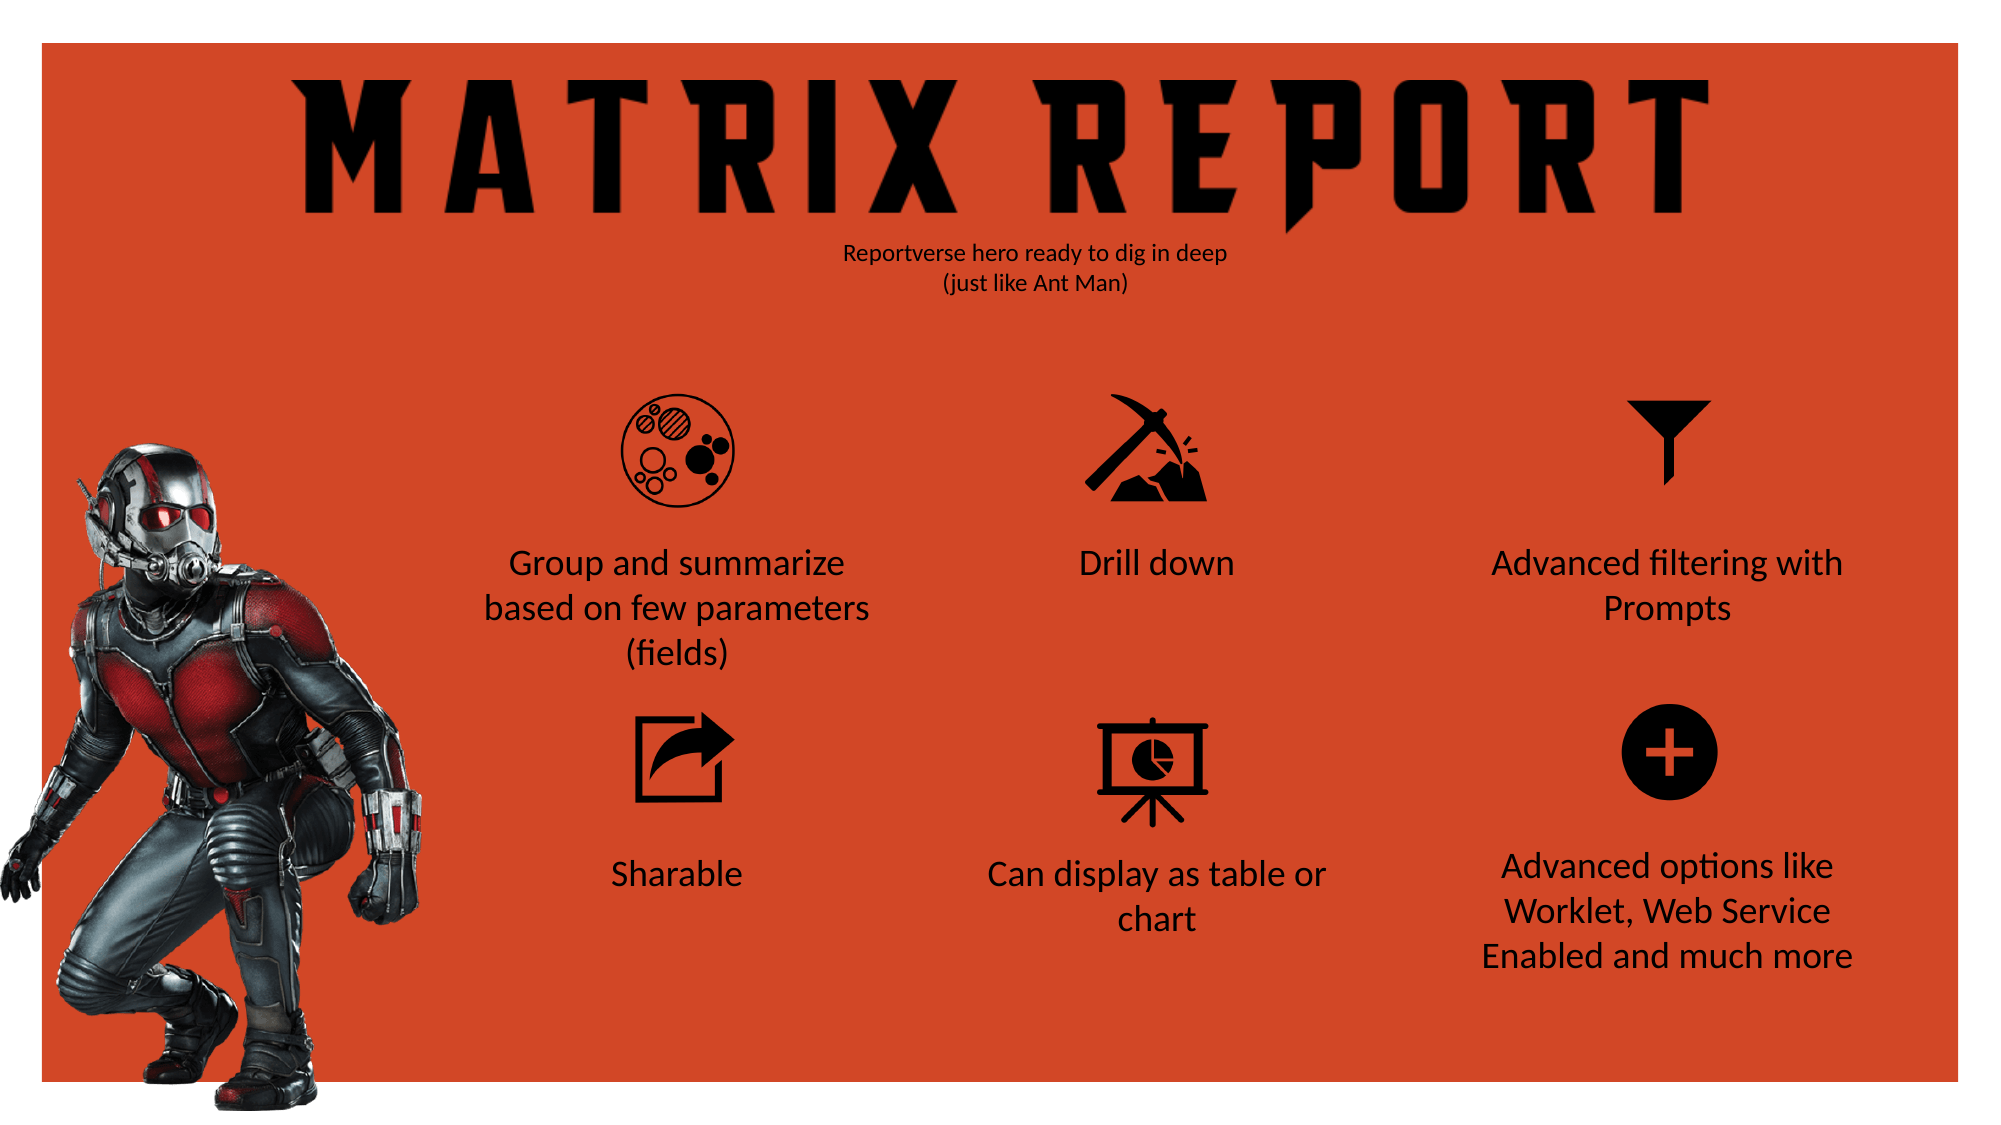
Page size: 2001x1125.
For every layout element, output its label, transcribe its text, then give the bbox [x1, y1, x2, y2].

picture [613, 386, 742, 515]
picture [0, 443, 422, 1111]
picture [1609, 383, 1729, 503]
text_box Can display as table or chart [929, 841, 1386, 947]
picture [1609, 691, 1730, 813]
picture [290, 80, 1710, 235]
text_box Sharable [449, 841, 906, 902]
text_box Advanced options like Worklet, Web Service Enabled and much more [1439, 834, 1896, 984]
picture [1082, 383, 1211, 512]
text_box Drill down [929, 530, 1386, 590]
text_box Advanced filtering with Prompts [1439, 530, 1896, 635]
text_box Group and summarize based on few parameters (fields) [449, 530, 906, 680]
text_box Reportverse hero ready to dig in deep (just like Ant Man) [602, 235, 1470, 304]
picture [1082, 701, 1223, 842]
picture [629, 701, 741, 813]
